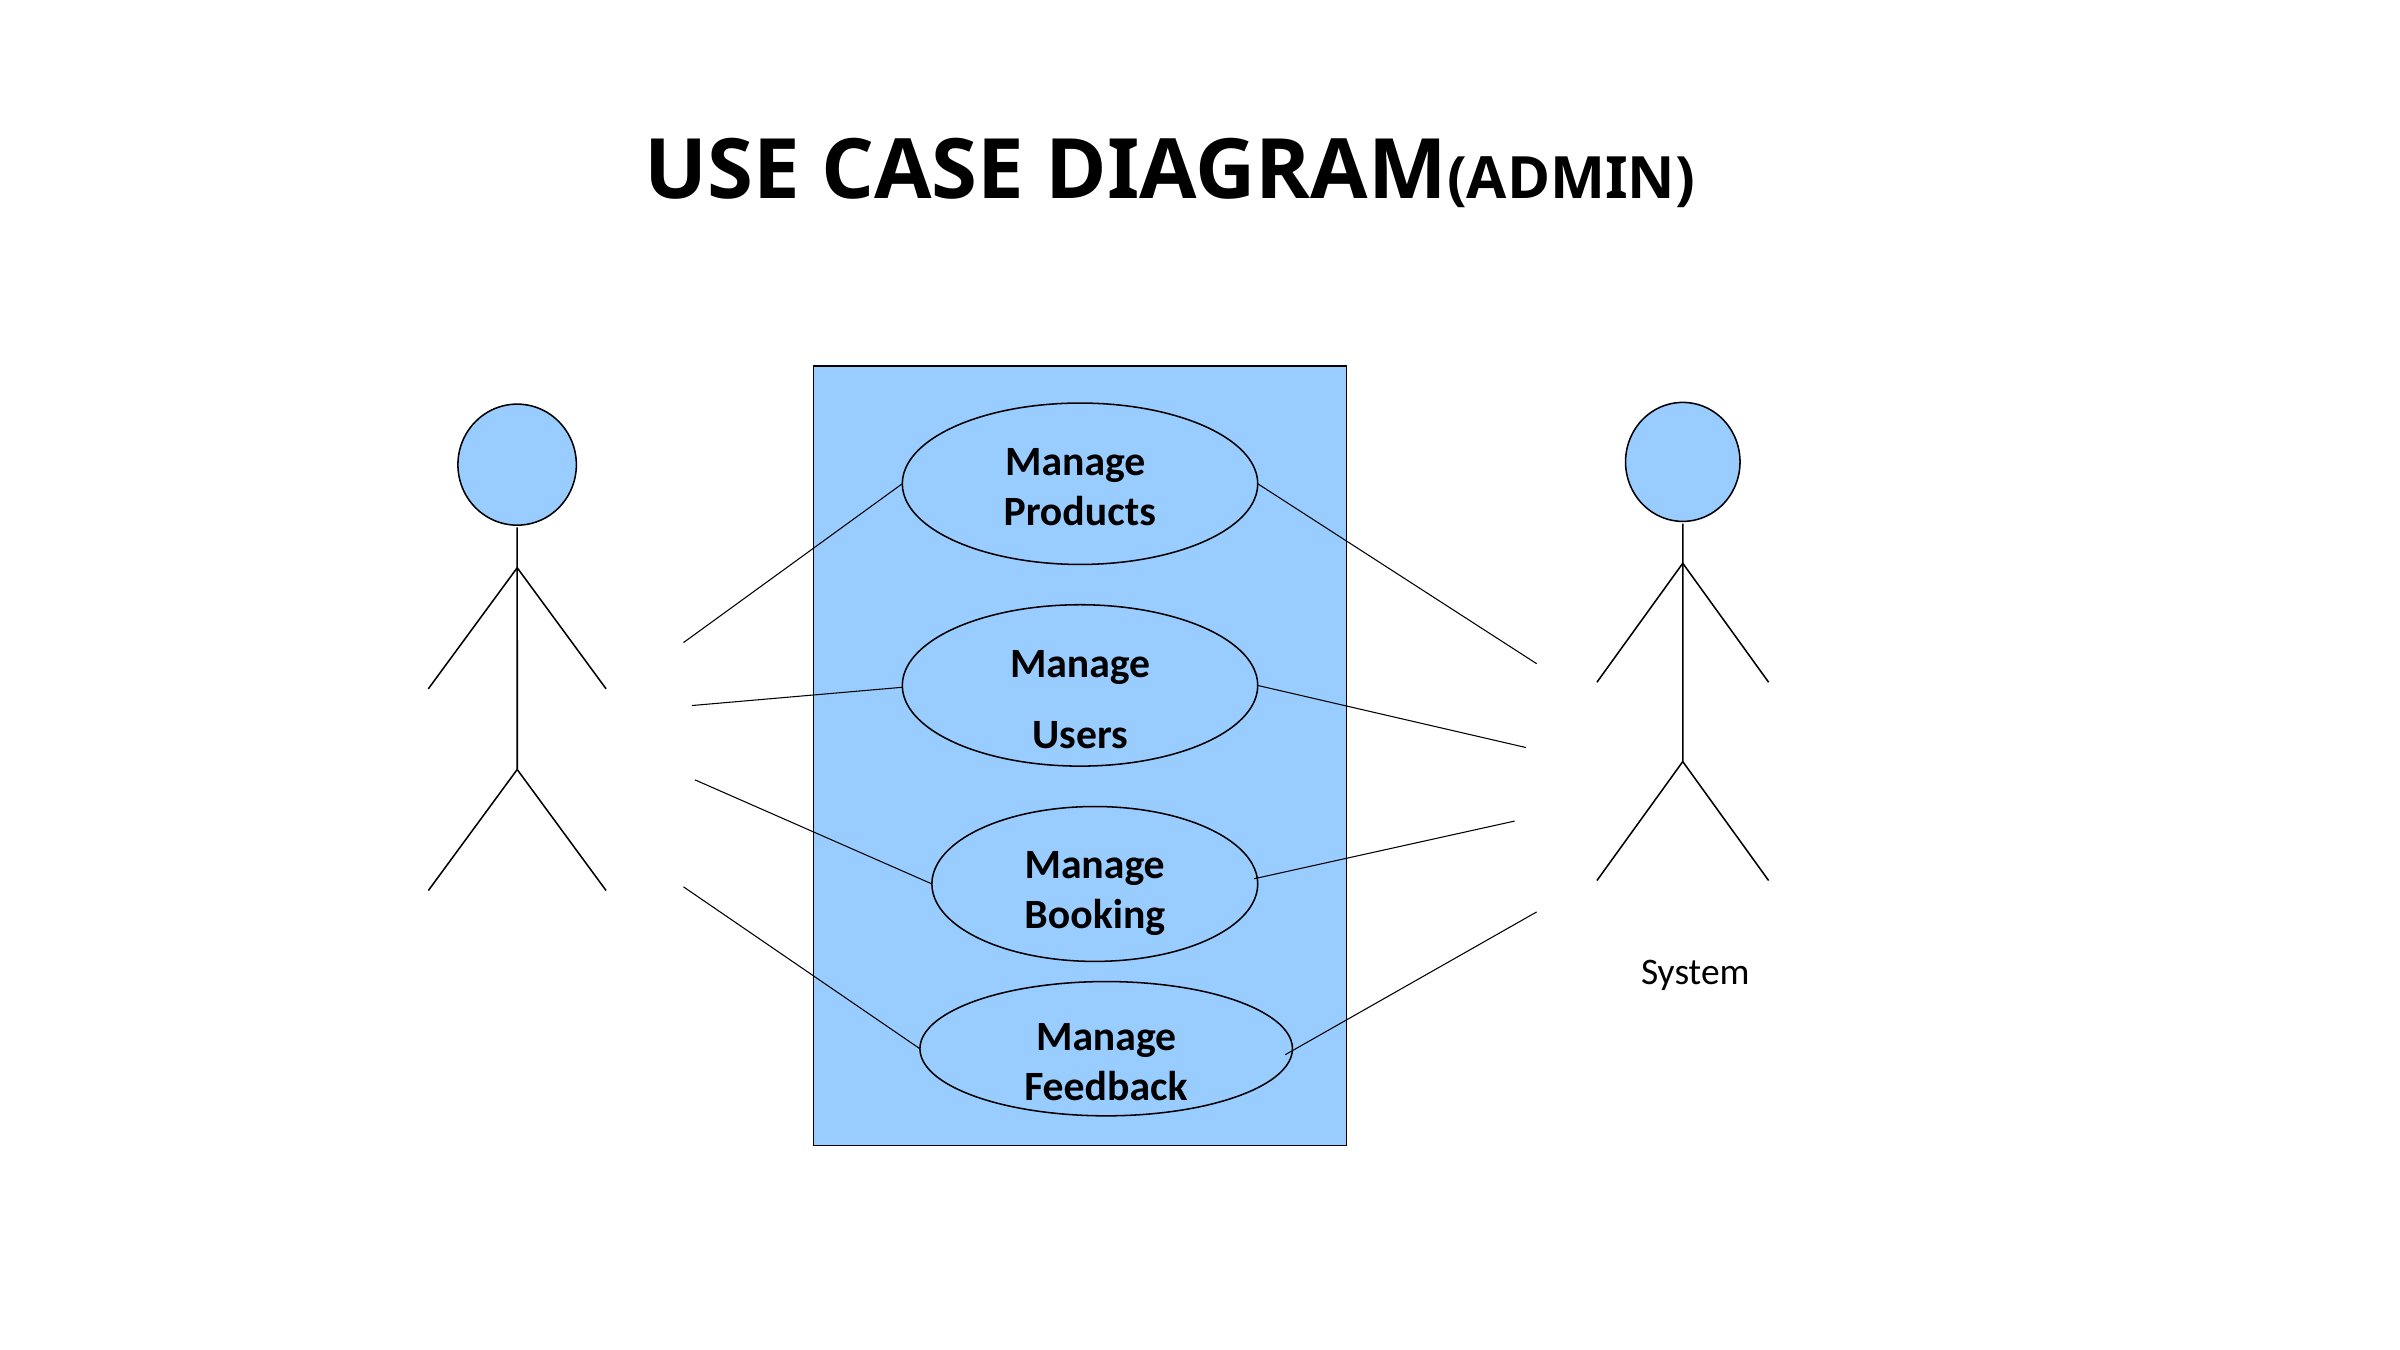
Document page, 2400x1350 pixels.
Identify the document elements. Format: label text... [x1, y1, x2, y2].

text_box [694, 779, 932, 884]
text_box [1257, 685, 1526, 748]
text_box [683, 886, 920, 1049]
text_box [691, 687, 903, 706]
text_box USE CASE DIAGRAM(Admin) [359, 89, 1710, 254]
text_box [1257, 483, 1537, 664]
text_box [1285, 911, 1537, 1055]
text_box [1254, 821, 1515, 879]
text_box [683, 483, 903, 643]
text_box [428, 365, 1811, 1146]
